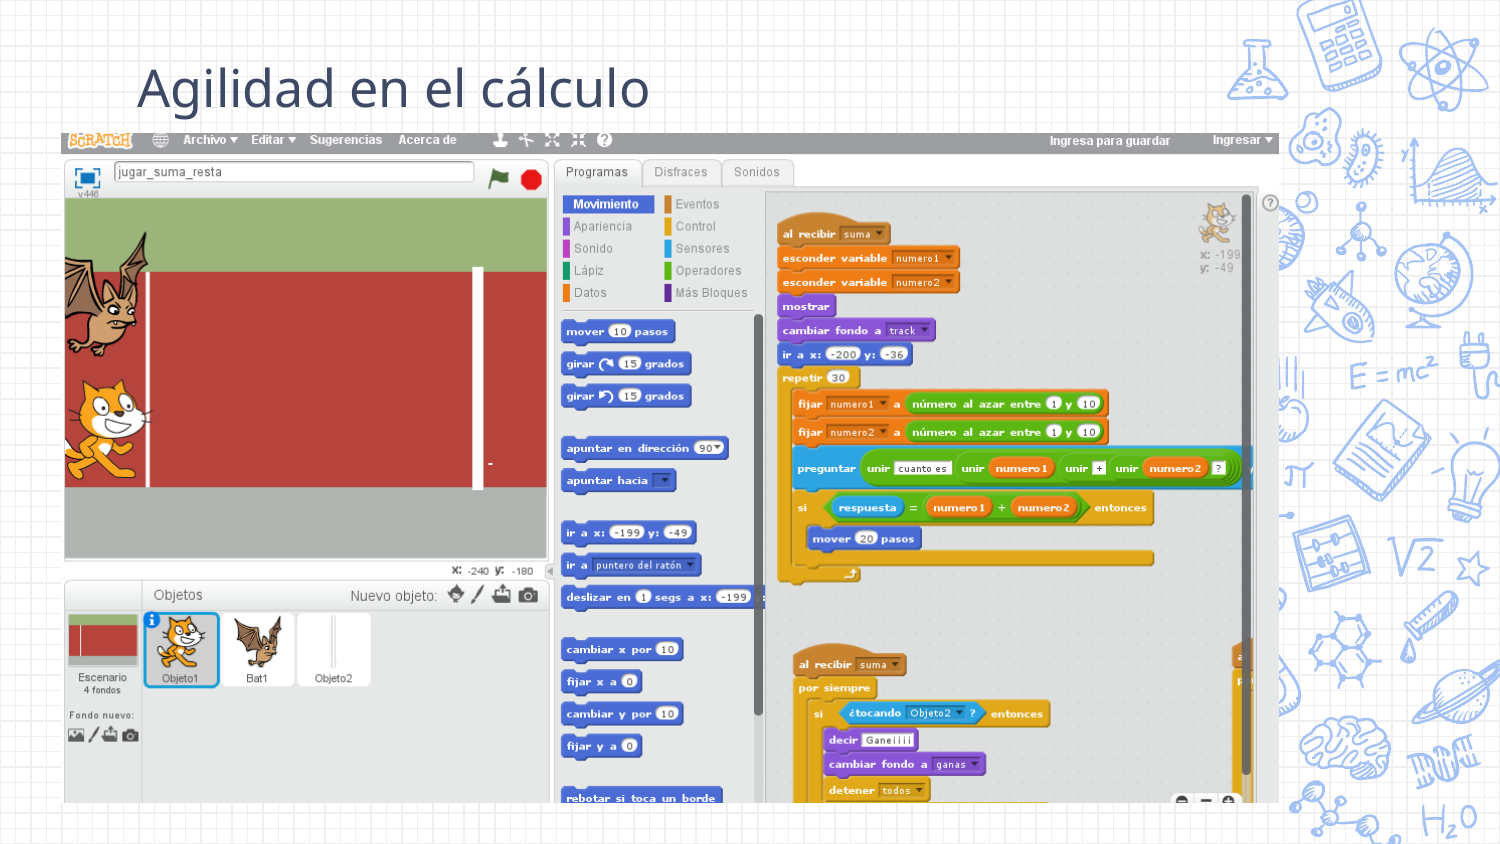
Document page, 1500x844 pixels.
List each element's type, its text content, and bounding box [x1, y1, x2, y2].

picture [61, 133, 1280, 803]
text_box Agilidad en el cálculo [122, 36, 1130, 131]
